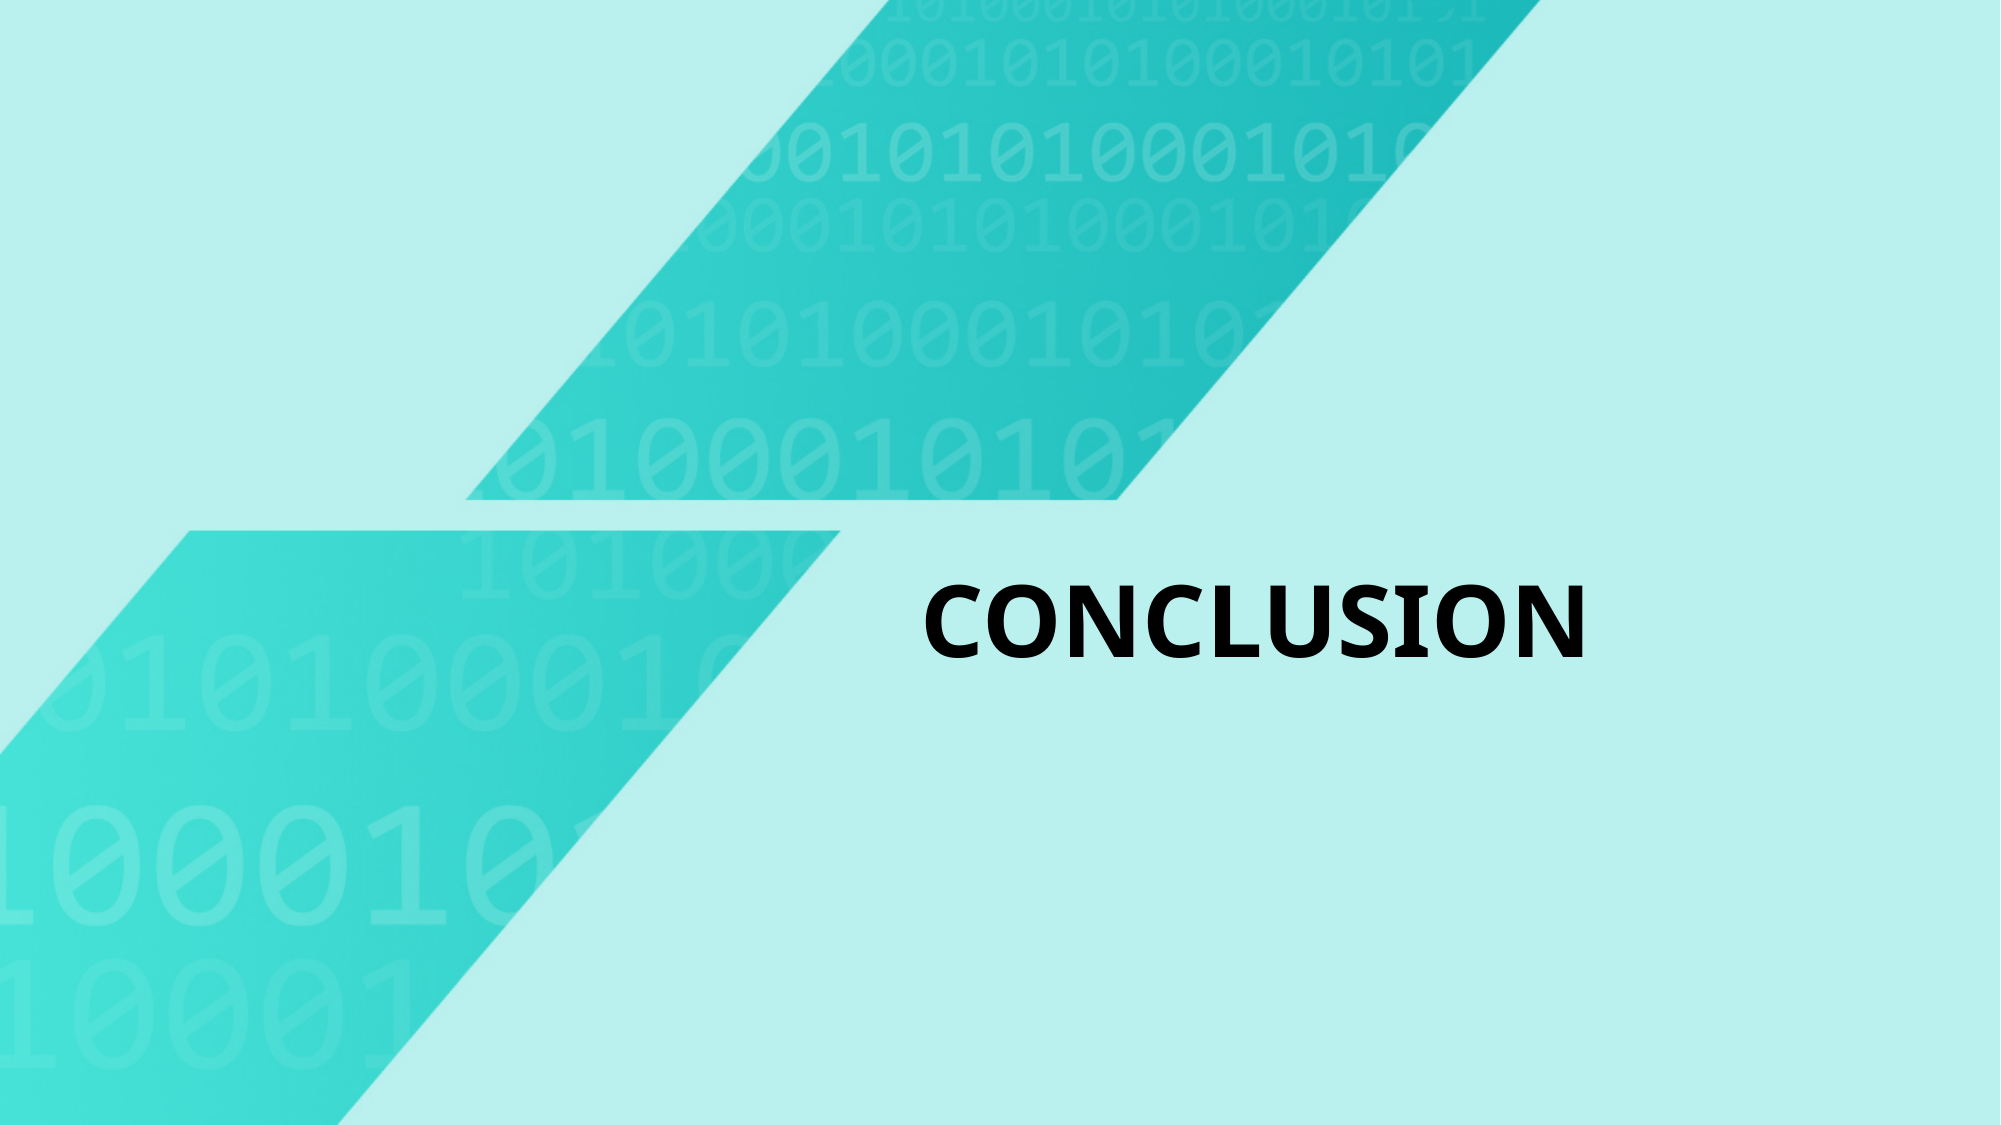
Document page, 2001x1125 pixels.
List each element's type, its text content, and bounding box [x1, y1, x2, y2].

list CONCLUSION [905, 562, 2000, 689]
picture [0, 0, 2001, 1125]
